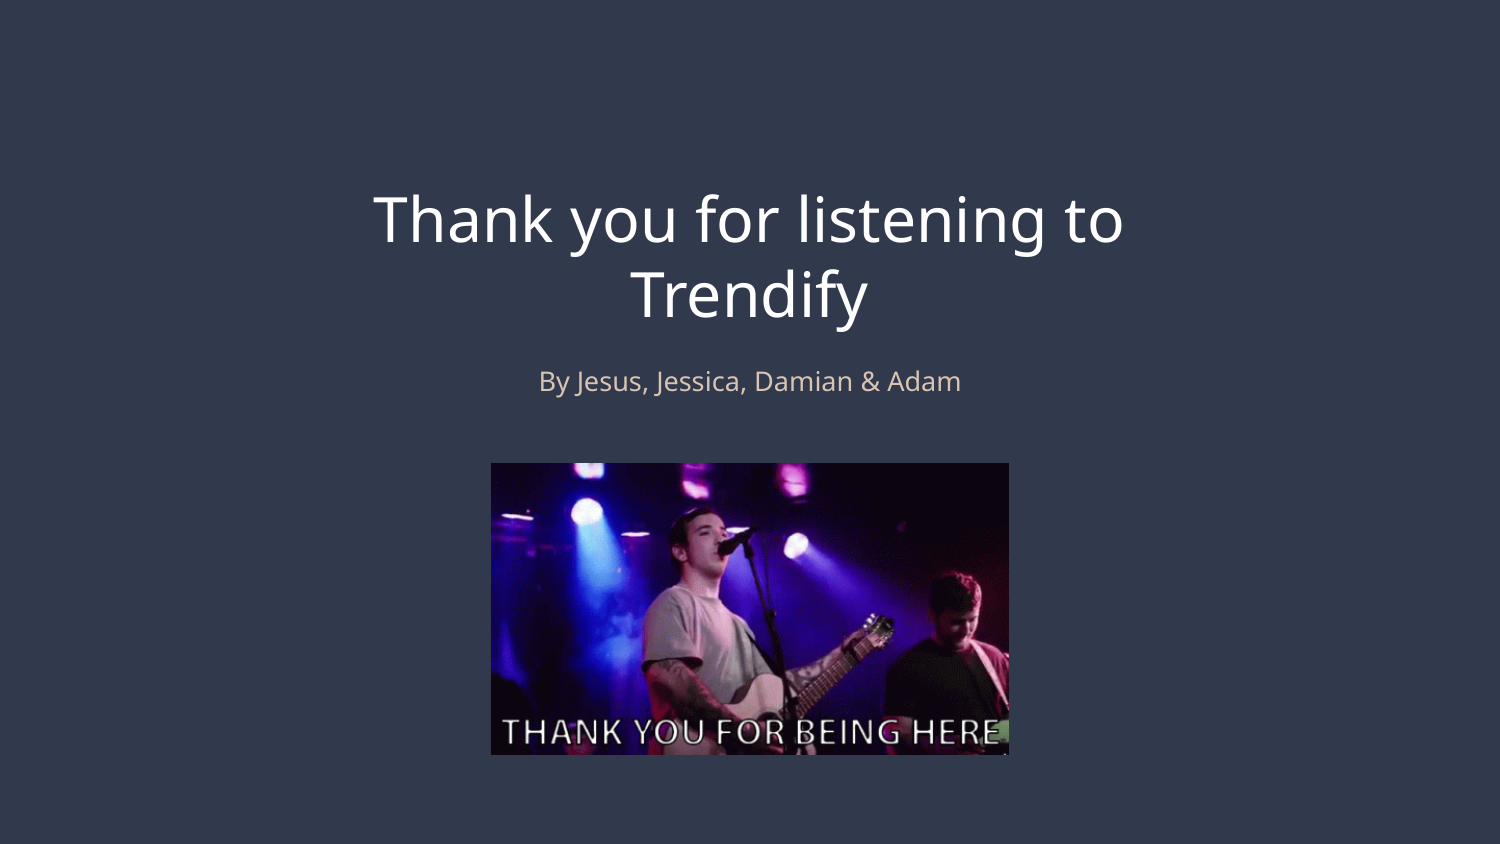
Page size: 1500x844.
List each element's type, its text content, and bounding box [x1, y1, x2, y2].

picture [490, 463, 1010, 755]
list By Jesus, Jessica, Damian & Adam [312, 344, 1188, 500]
title Thank you for listening to Trendify [312, 140, 1188, 344]
